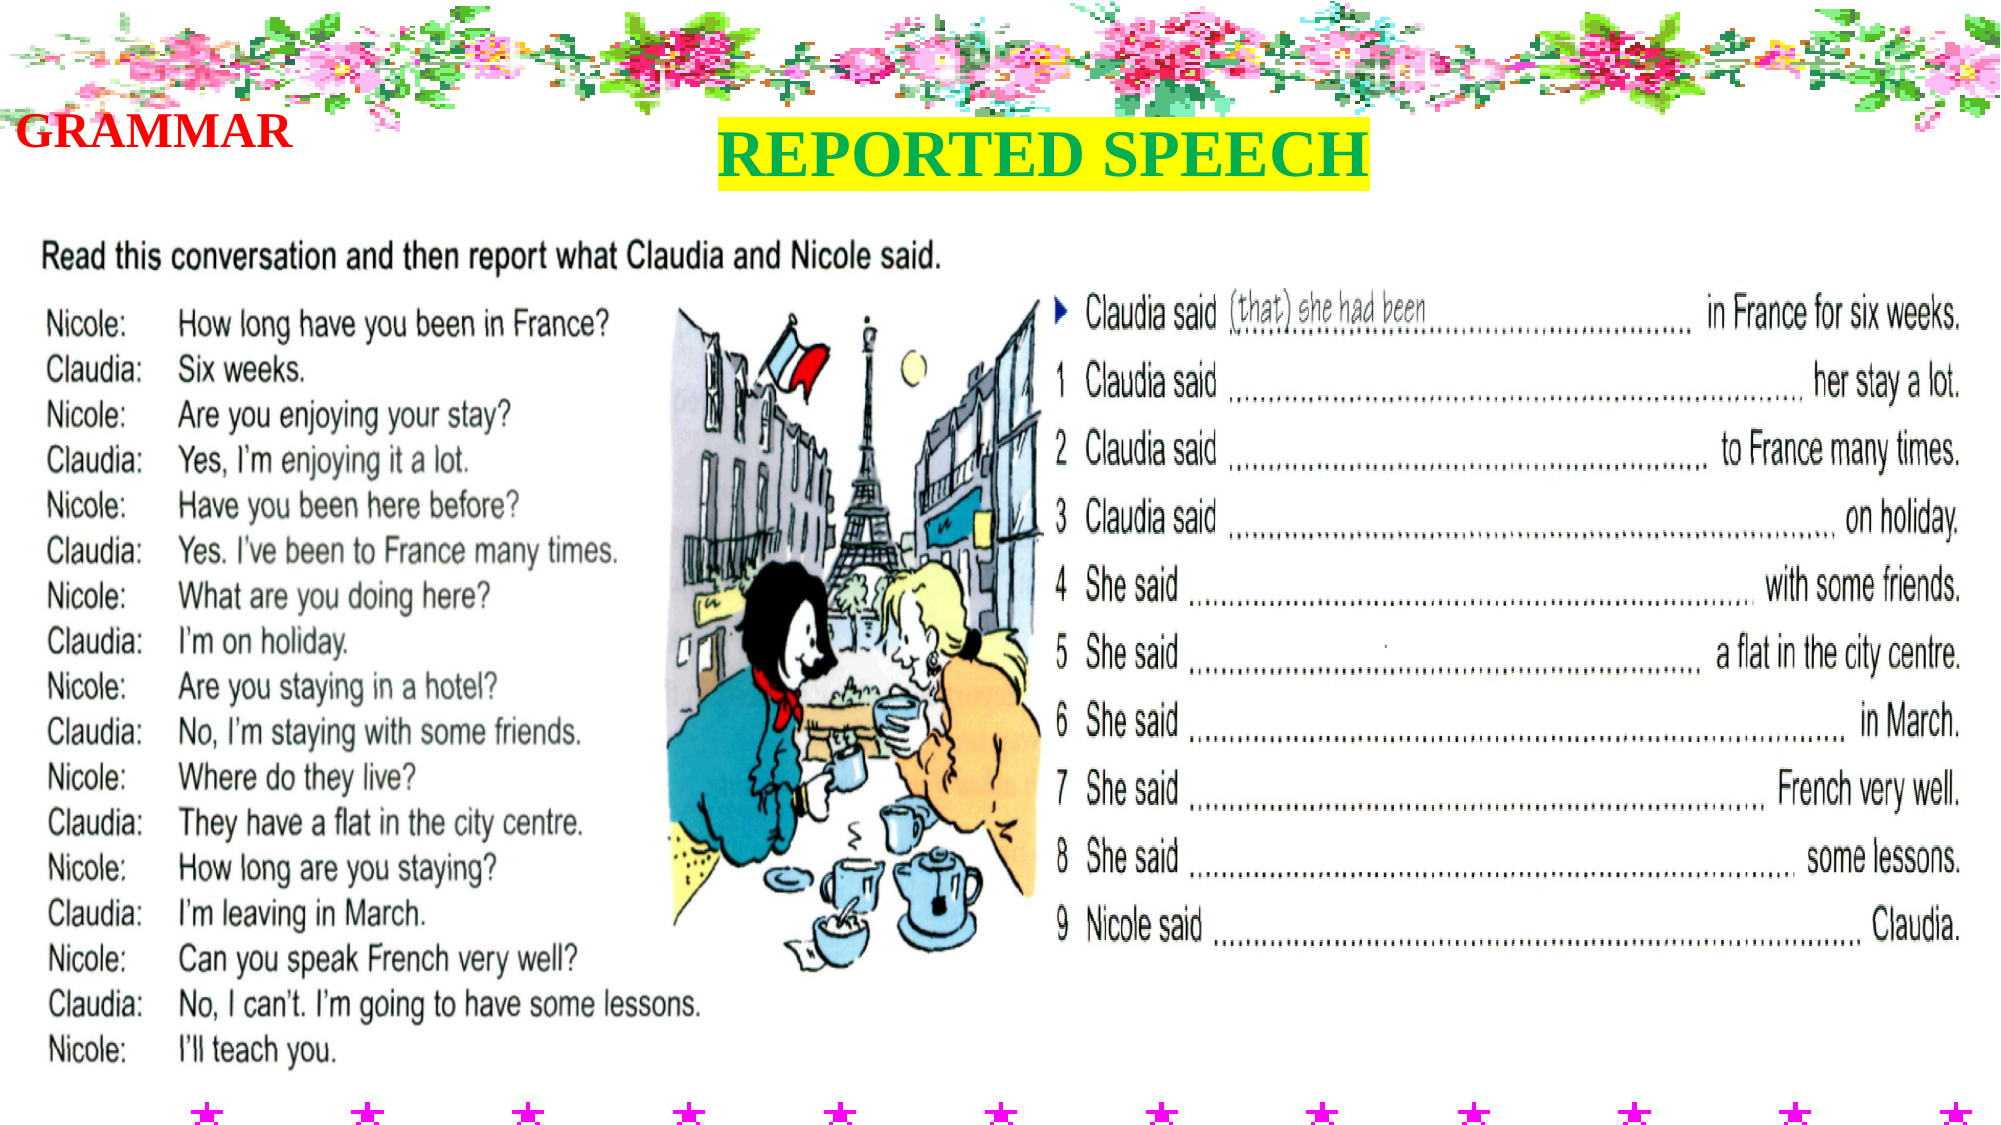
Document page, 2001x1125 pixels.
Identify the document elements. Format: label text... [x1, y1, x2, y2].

text_box REPORTED SPEECH [640, 102, 1447, 198]
text_box GRAMMAR [0, 90, 316, 165]
picture [26, 226, 2000, 1125]
picture [0, 1, 2000, 135]
